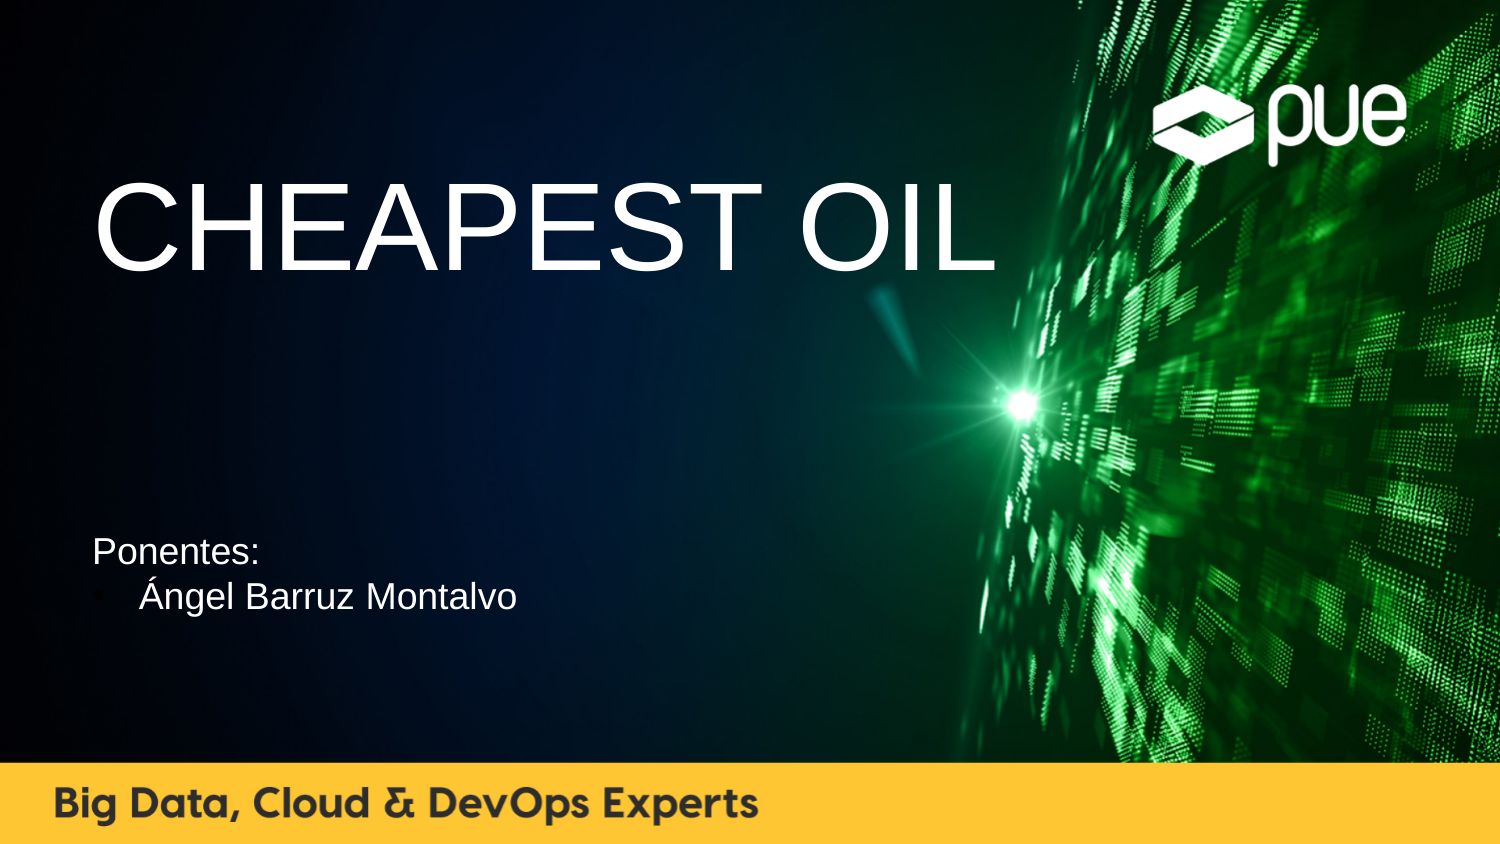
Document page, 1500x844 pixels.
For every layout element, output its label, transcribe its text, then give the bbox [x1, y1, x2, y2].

text_box CHEAPEST OIL [77, 155, 1209, 396]
picture [0, 0, 1500, 844]
text_box Ponentes: Ángel Barruz Montalvo [77, 519, 950, 590]
